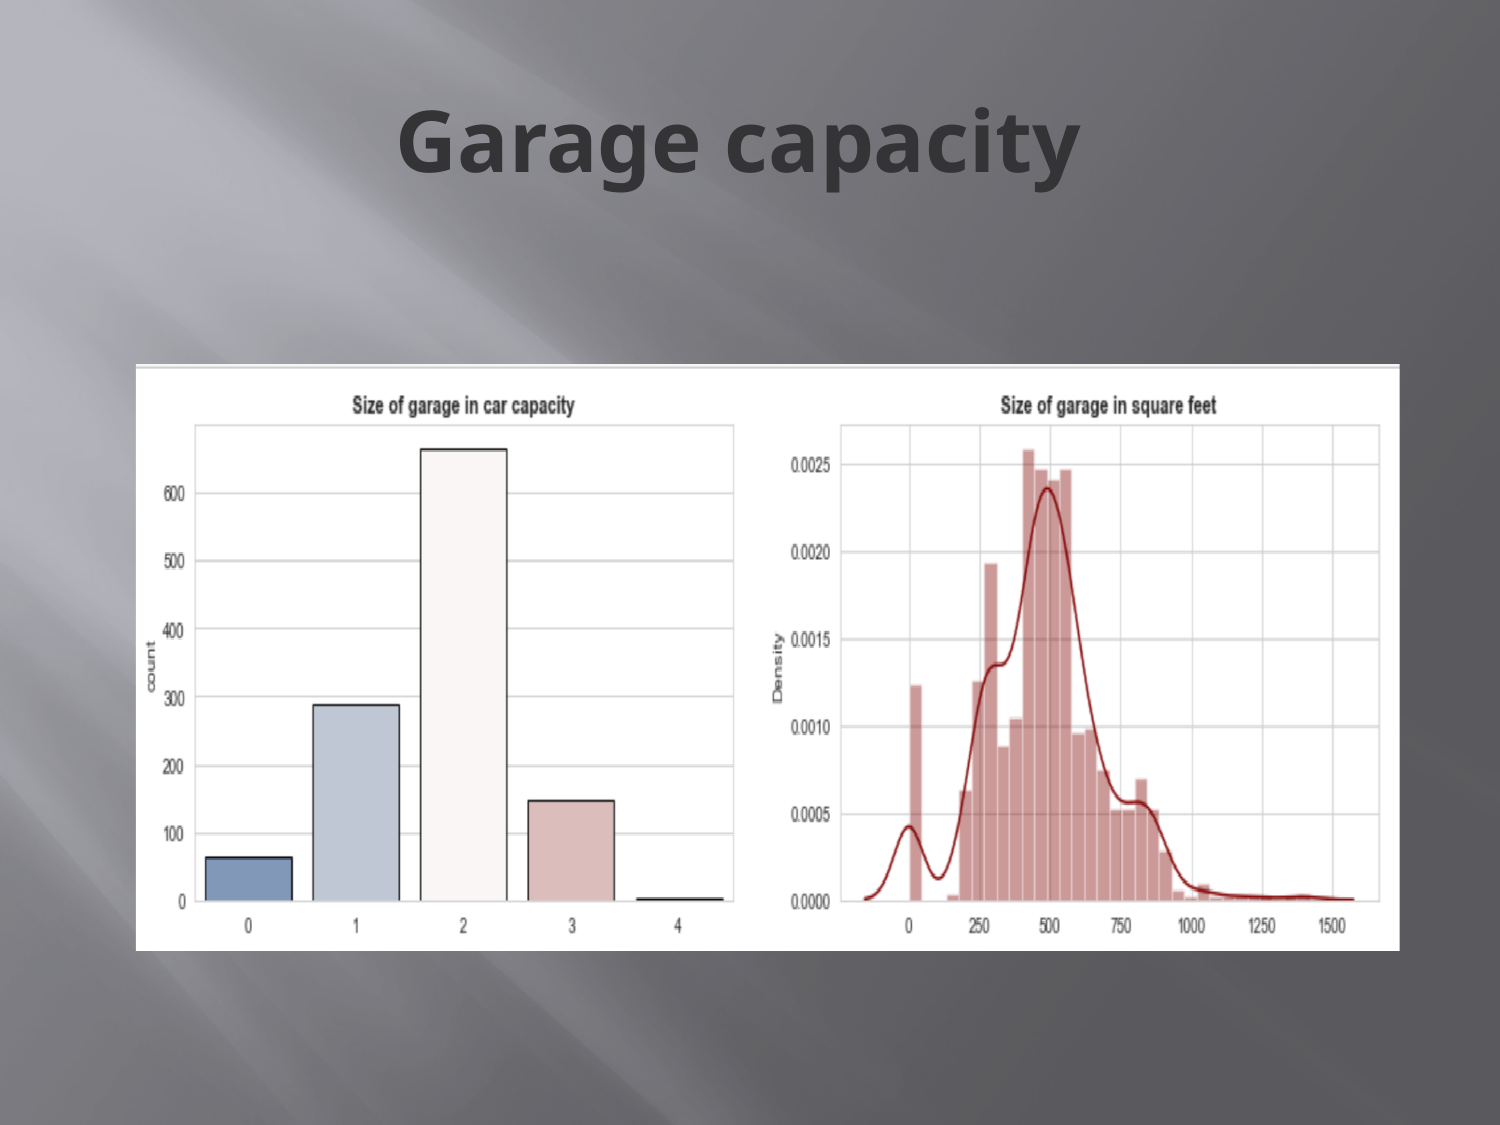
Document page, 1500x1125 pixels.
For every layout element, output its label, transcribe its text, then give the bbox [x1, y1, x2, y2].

picture [135, 363, 1400, 951]
title Garage capacity [75, 45, 1425, 233]
